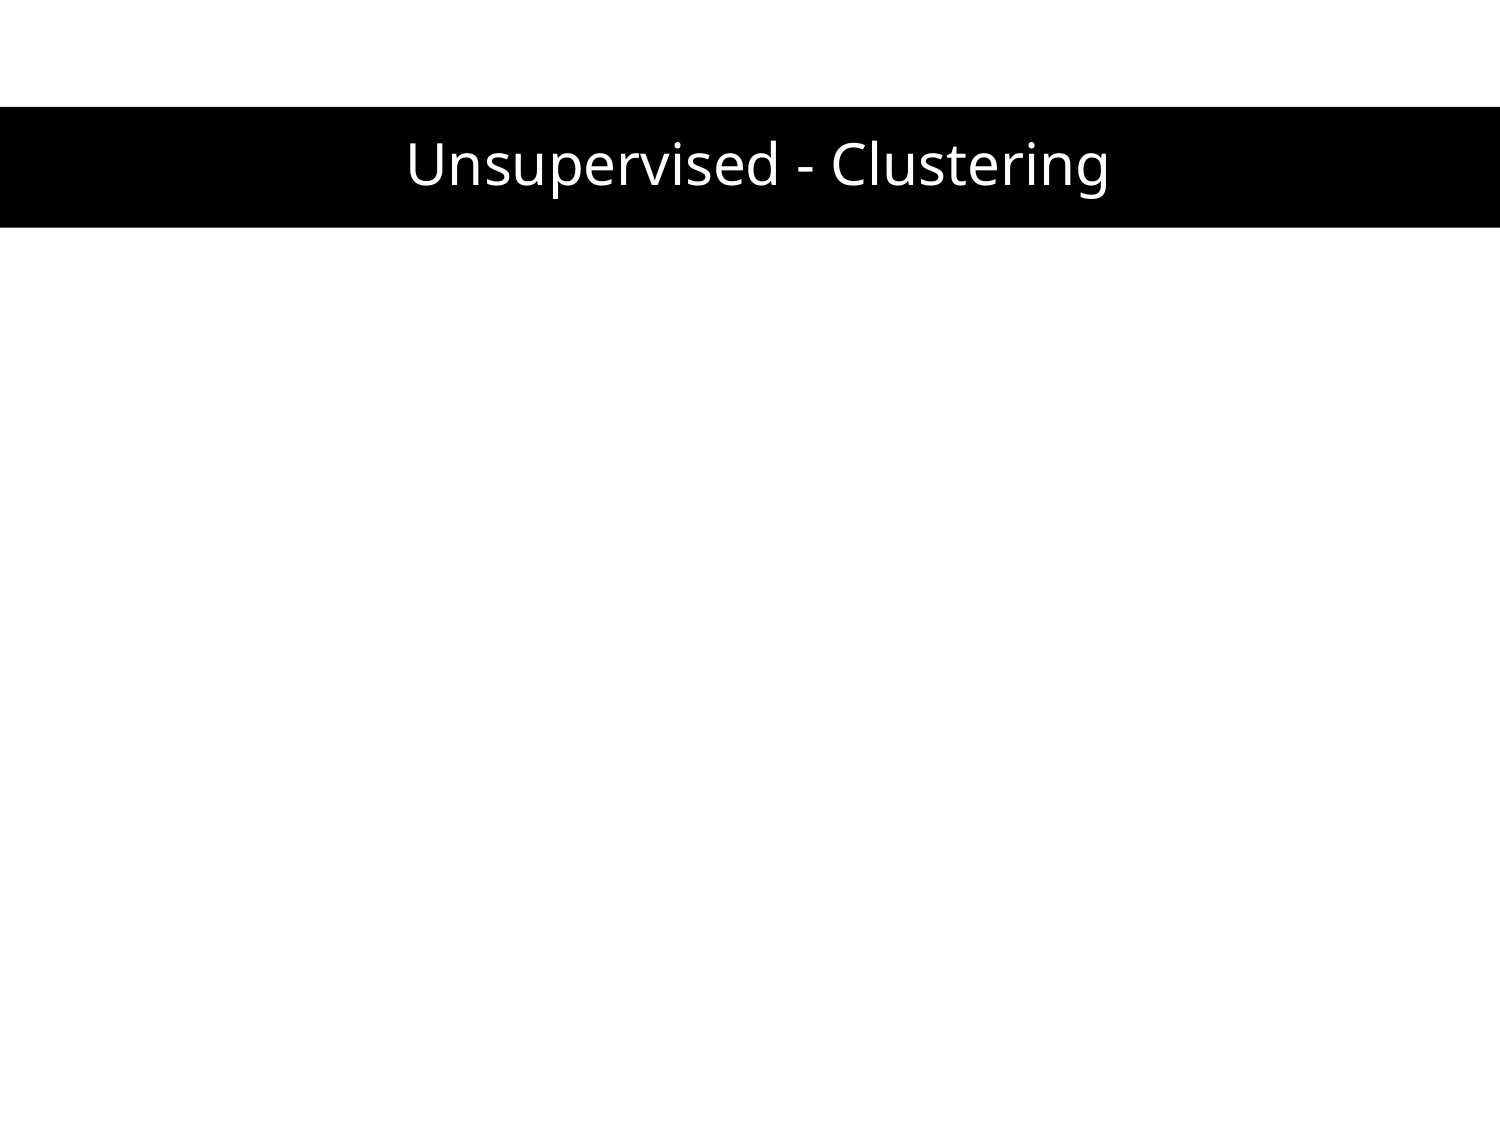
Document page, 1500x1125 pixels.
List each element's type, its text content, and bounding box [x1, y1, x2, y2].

text_box [0, 106, 1500, 229]
title Unsupervised - Clustering [68, 105, 1448, 228]
